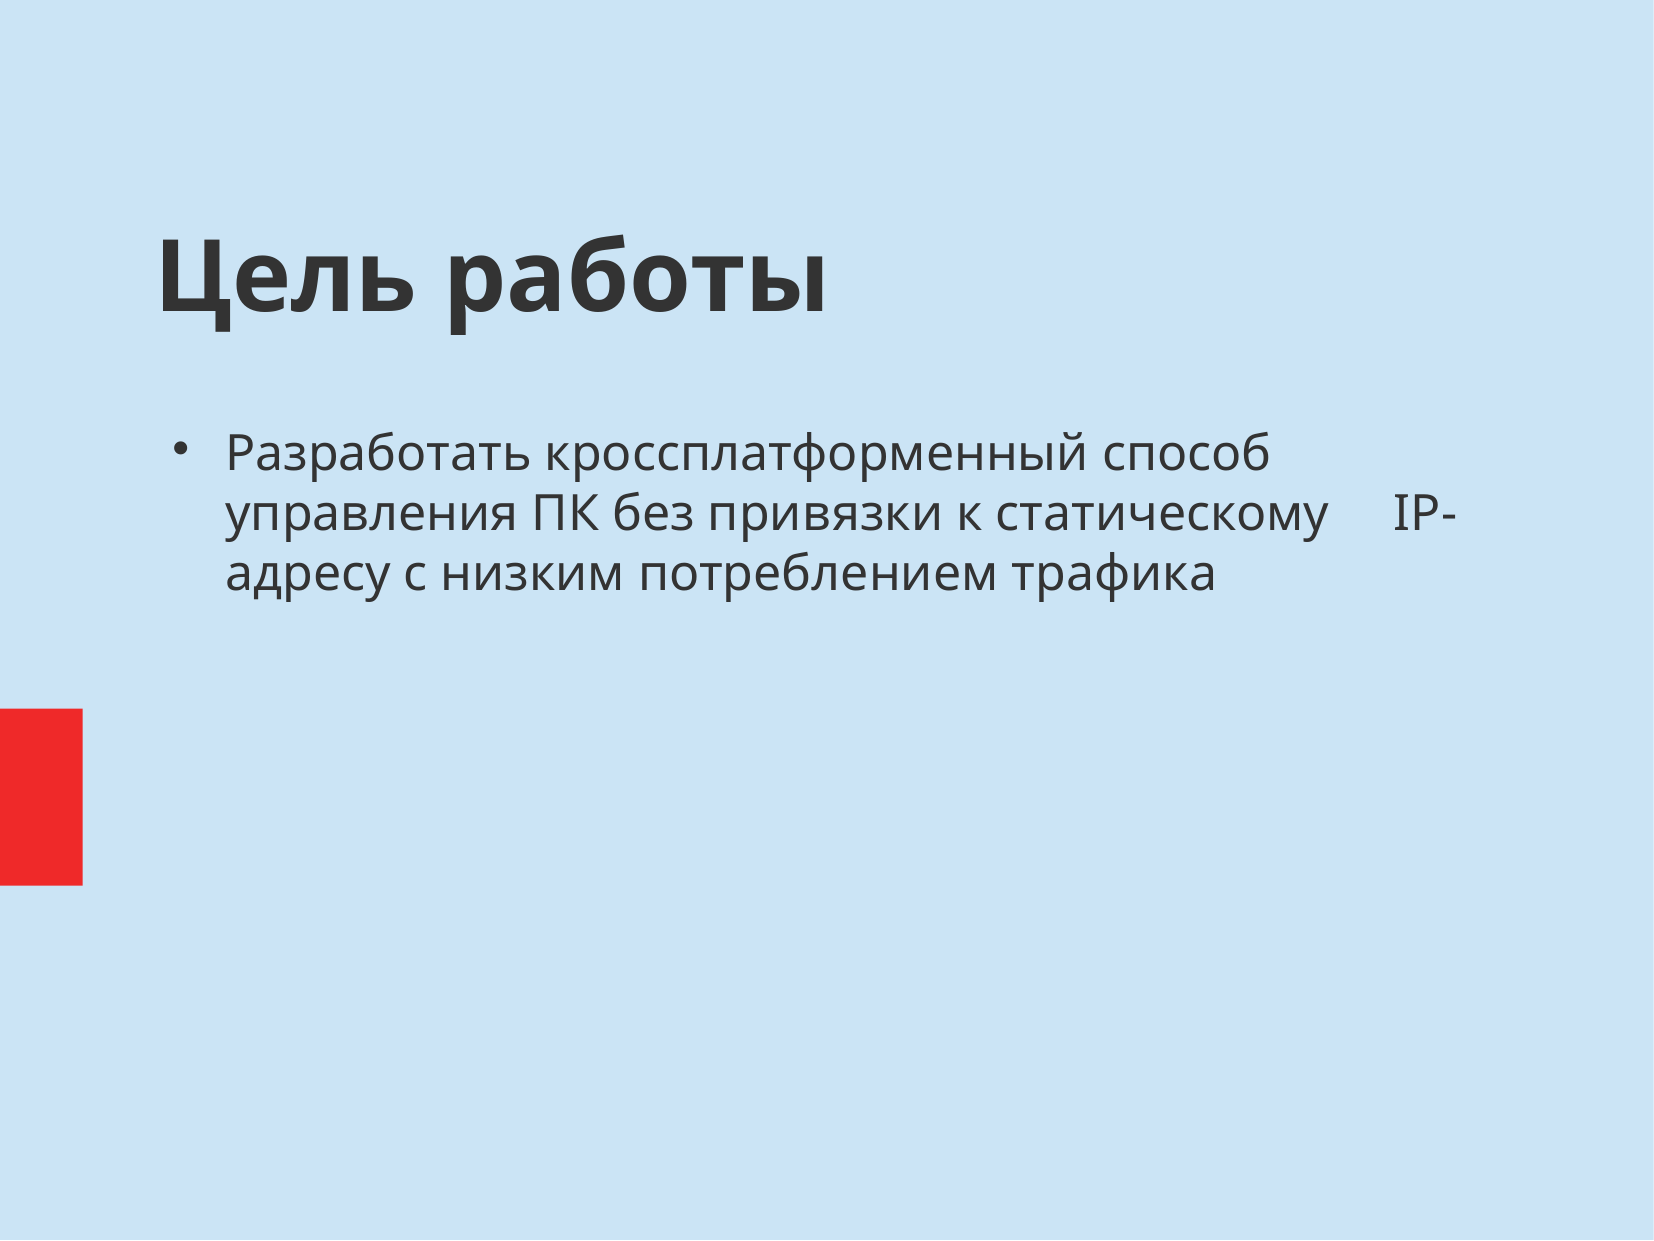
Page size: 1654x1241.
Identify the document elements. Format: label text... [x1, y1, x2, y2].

text_box Цель работы [154, 153, 1560, 390]
text_box Разработать кроссплатформенный способ управления ПК без привязки к статическому IP-адресу с низким потреблением трафика [154, 420, 1560, 1140]
